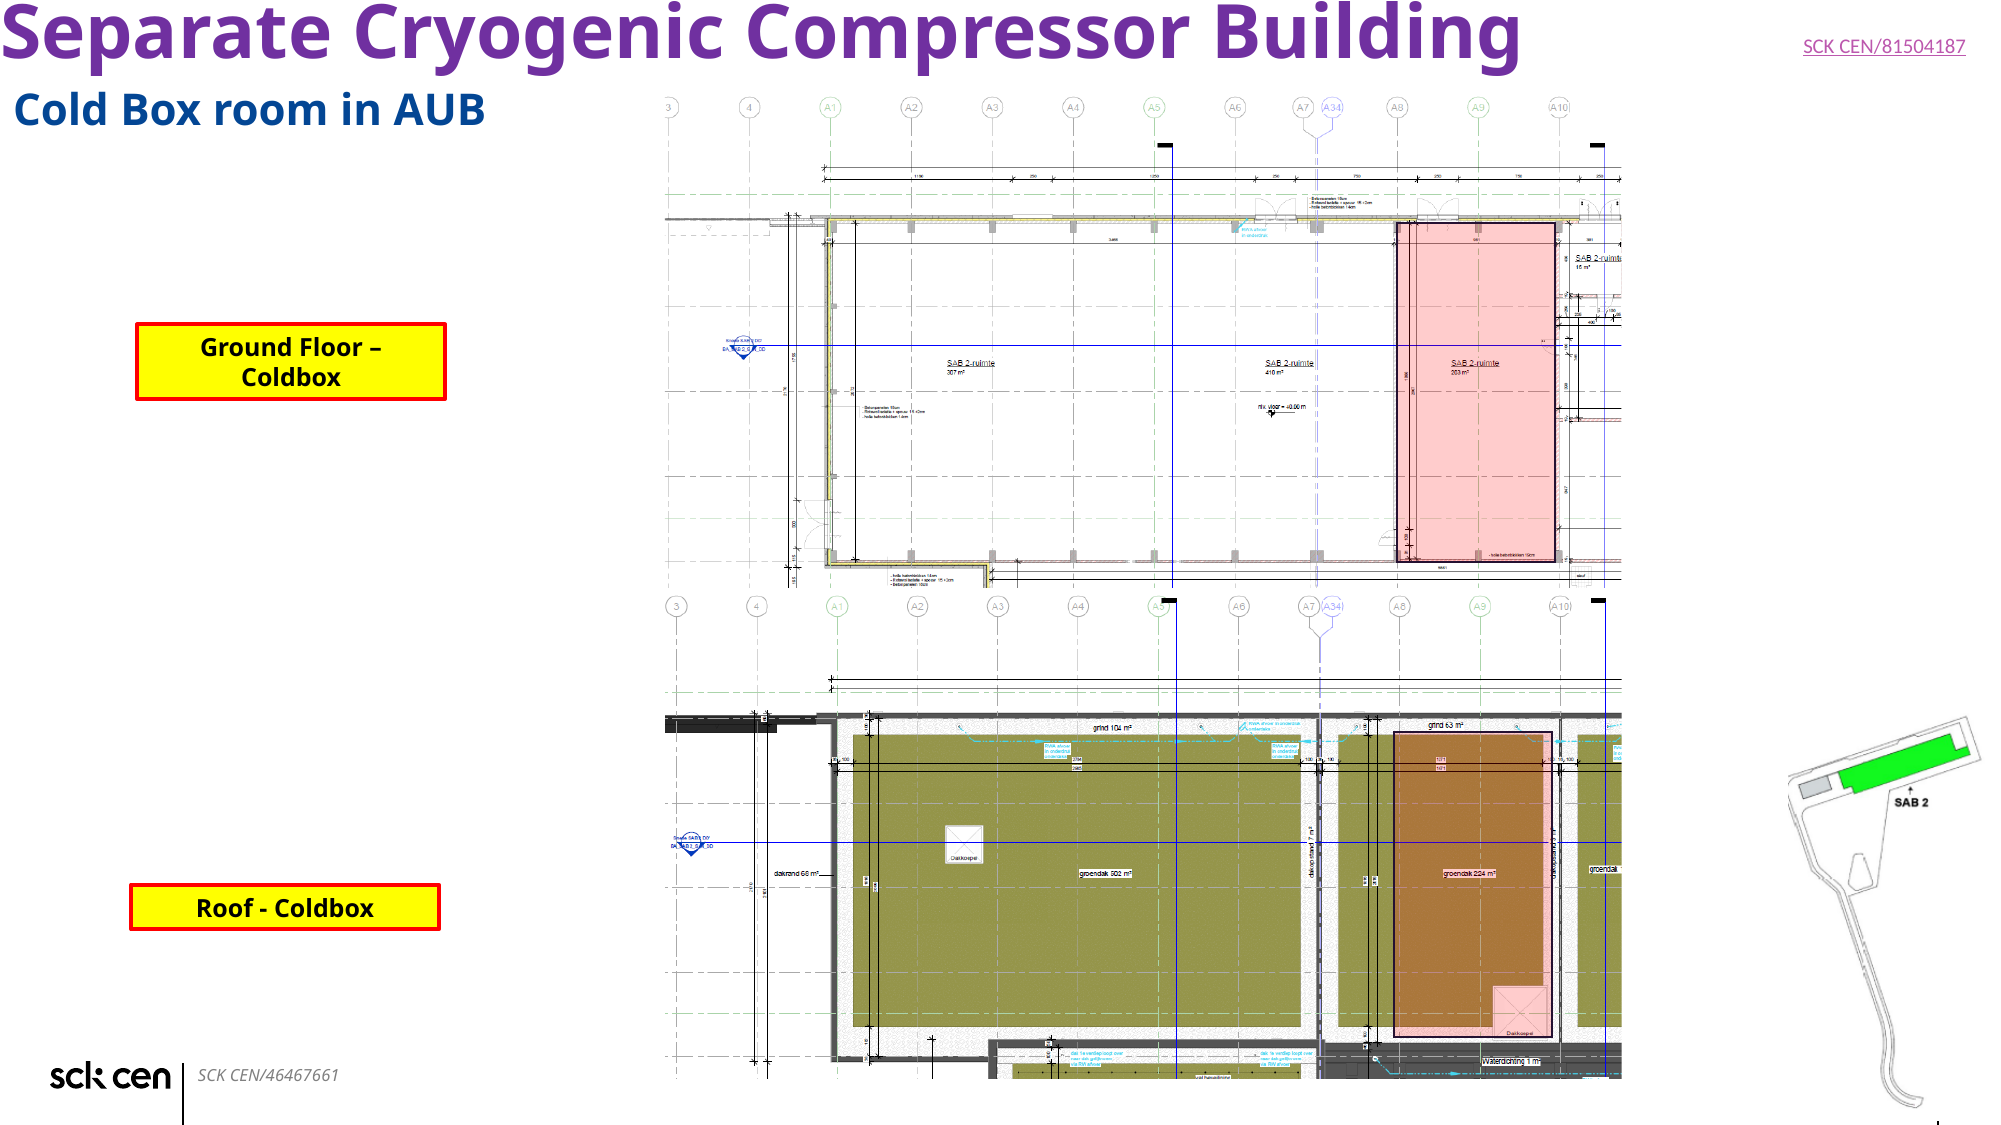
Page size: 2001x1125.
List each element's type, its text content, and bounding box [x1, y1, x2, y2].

text_box Cold Box room in AUB [0, 74, 1888, 142]
title Separate Cryogenic Compressor Building [0, 0, 1749, 74]
text_box Ground Floor – Coldbox [137, 324, 445, 399]
picture [664, 82, 1622, 1079]
text_box SCK CEN/81504187 [1788, 0, 2000, 90]
slide_number 34 [1473, 1062, 1788, 1101]
text_box Roof - Coldbox [131, 884, 439, 930]
picture [1788, 706, 1987, 1121]
